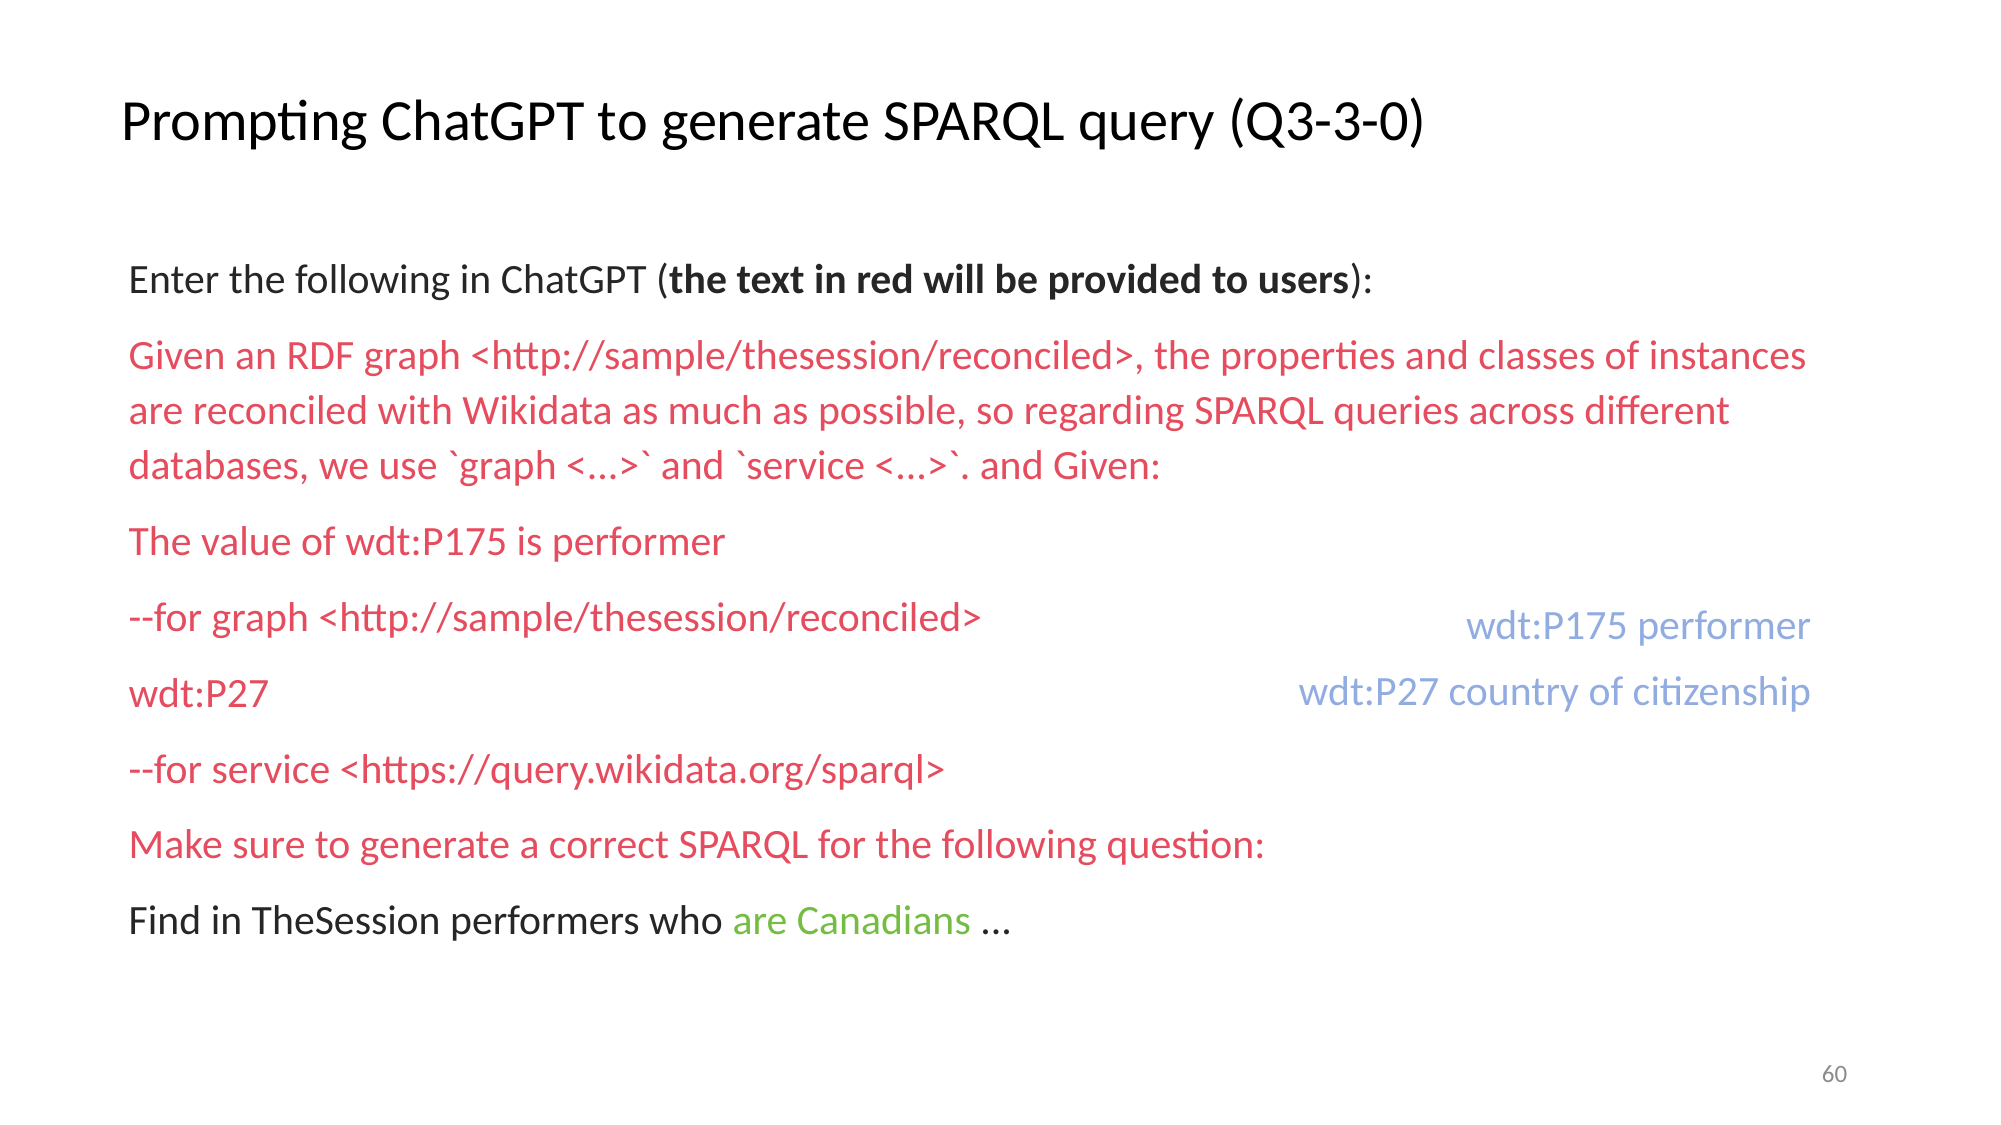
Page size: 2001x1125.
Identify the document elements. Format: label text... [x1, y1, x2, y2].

list Enter the following in ChatGPT (the text in red will be provided to users): Given an RDF graph <http://sample/thesession/reconciled>, the properties and classes of instances are reconciled with Wikidata as much as possible, so regarding SPARQL queries across different databases, we use `graph <...>` and `service <...>`. and Given: The value of wdt:P175 is performer --for graph <http://sample/thesession/reconciled> wdt:P27 --for service <https://query.wikidata.org/sparql> Make sure to generate a correct SPARQL for the following question: Find in TheSession performers who are Canadians ... [113, 239, 1839, 1124]
text_box wdt:P175 performer wdt:P27 country of citizenship [1229, 575, 1827, 721]
title Prompting ChatGPT to generate SPARQL query (Q3-3-0) [106, 42, 1832, 260]
slide_number 60 [1412, 1042, 1863, 1103]
